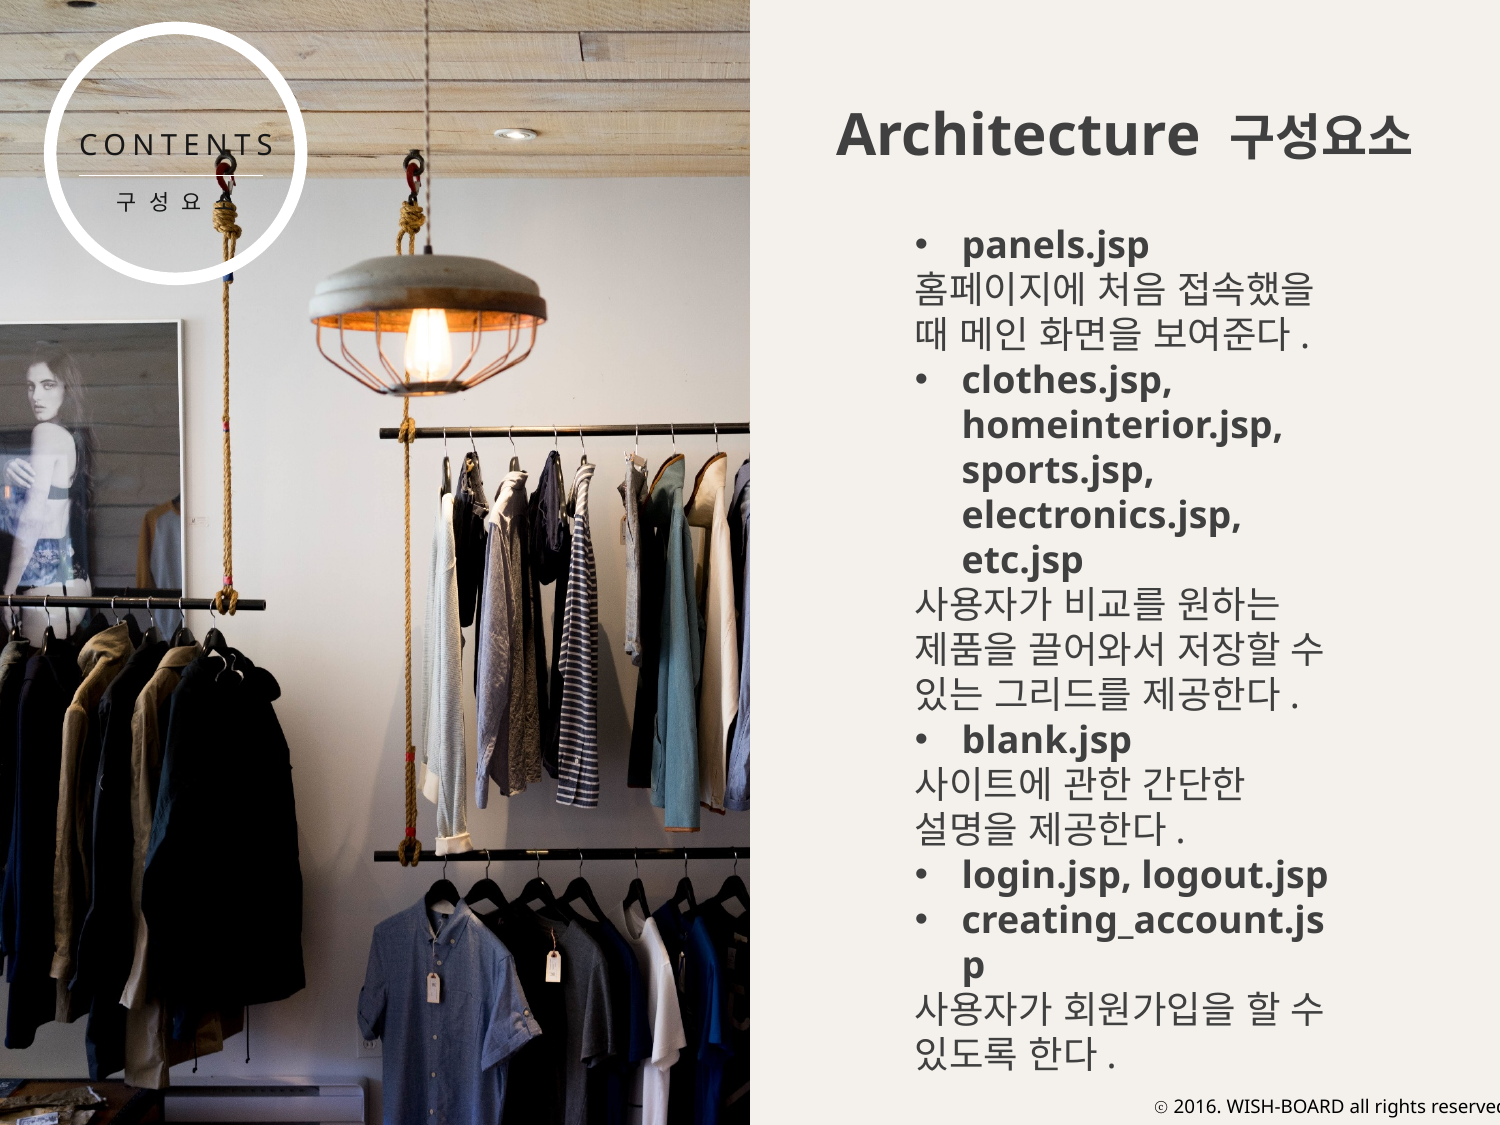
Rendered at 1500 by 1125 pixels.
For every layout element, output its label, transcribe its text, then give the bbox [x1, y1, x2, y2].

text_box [50, 27, 302, 279]
picture [0, 0, 750, 1125]
text_box Architecture 구성요소 [816, 89, 1434, 175]
text_box panels.jsp 홈페이지에 처음 접속했을 때 메인 화면을 보여준다. clothes.jsp, homeinterior.jsp, sports.jsp, electronics.jsp, etc.jsp 사용자가 비교를 원하는 제품을 끌어와서 저장할 수 있는 그리드를 제공한다. blank.jsp 사이트에 관한 간단한 설명을 제공한다. login.jsp, logout.jsp creating_account.jsp 사용자가 회원가입을 할 수 있도록 한다. [899, 213, 1350, 1125]
text_box ⓒ 2016. WISH-BOARD all rights reserved. [1139, 1087, 1500, 1125]
